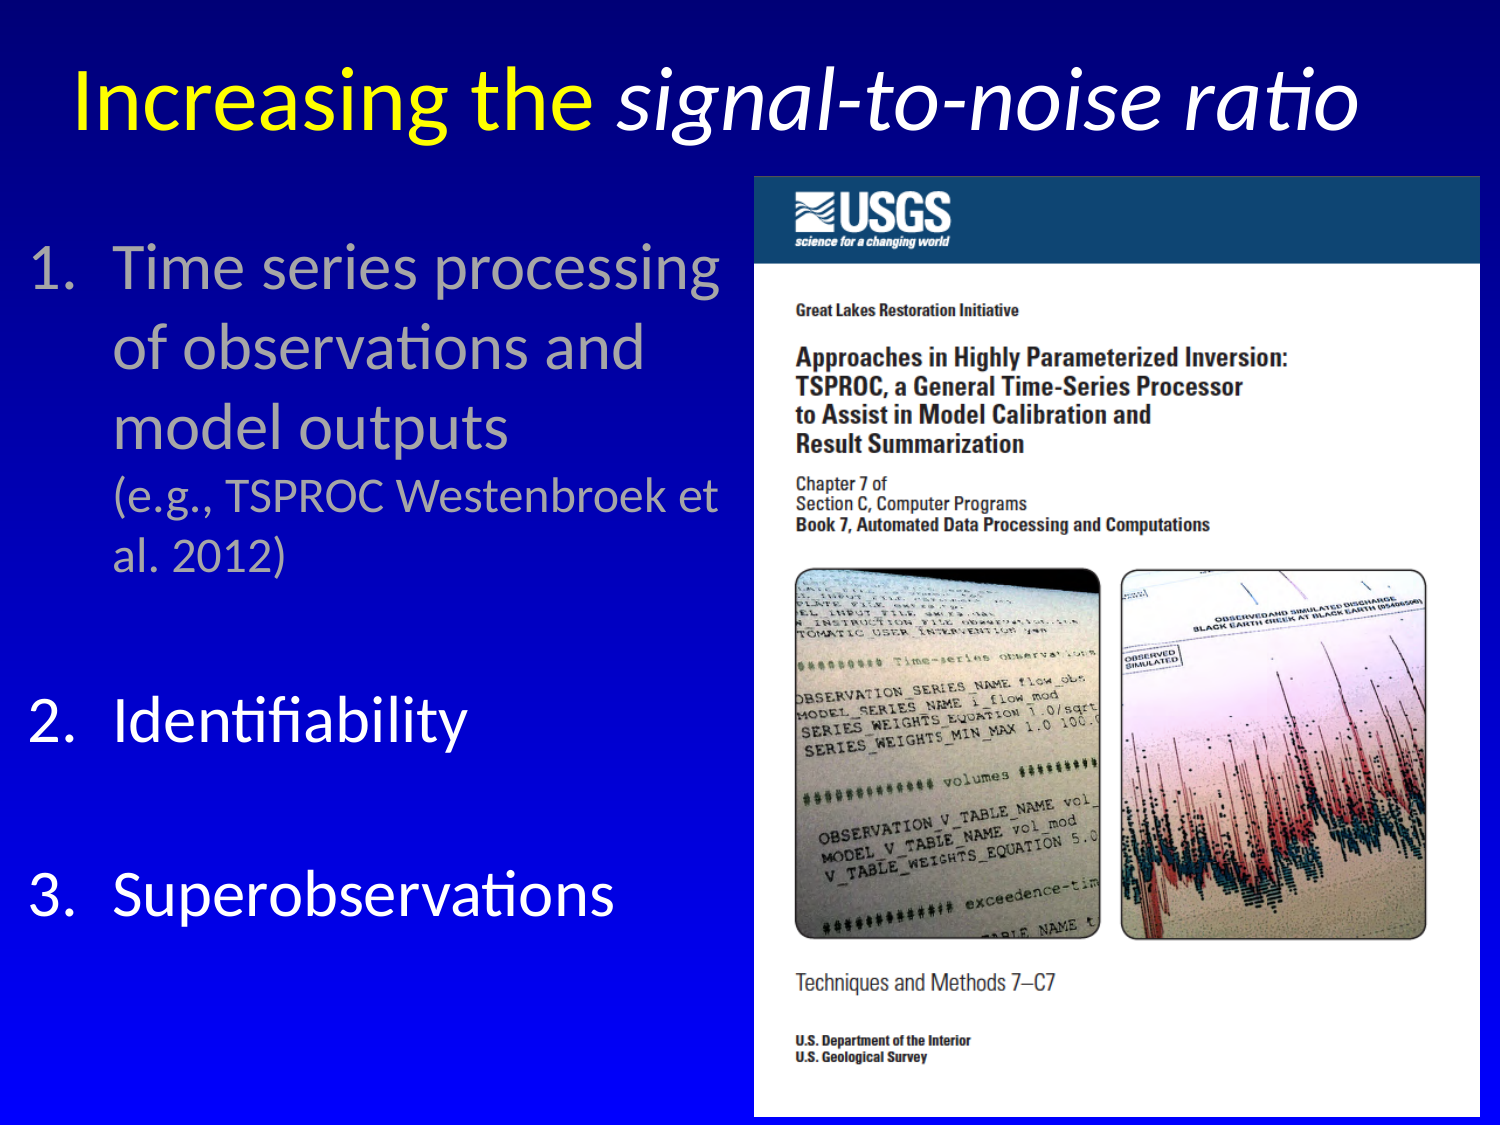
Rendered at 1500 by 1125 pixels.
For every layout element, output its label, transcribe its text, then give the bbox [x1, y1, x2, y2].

title Increasing the signal-to-noise ratio [0, 0, 1434, 188]
list Time series processing of observations and model outputs (e.g., TSPROC Westenbroek et al. 2012) Identifiability Superobservations [12, 215, 740, 1024]
picture [754, 176, 1480, 1117]
